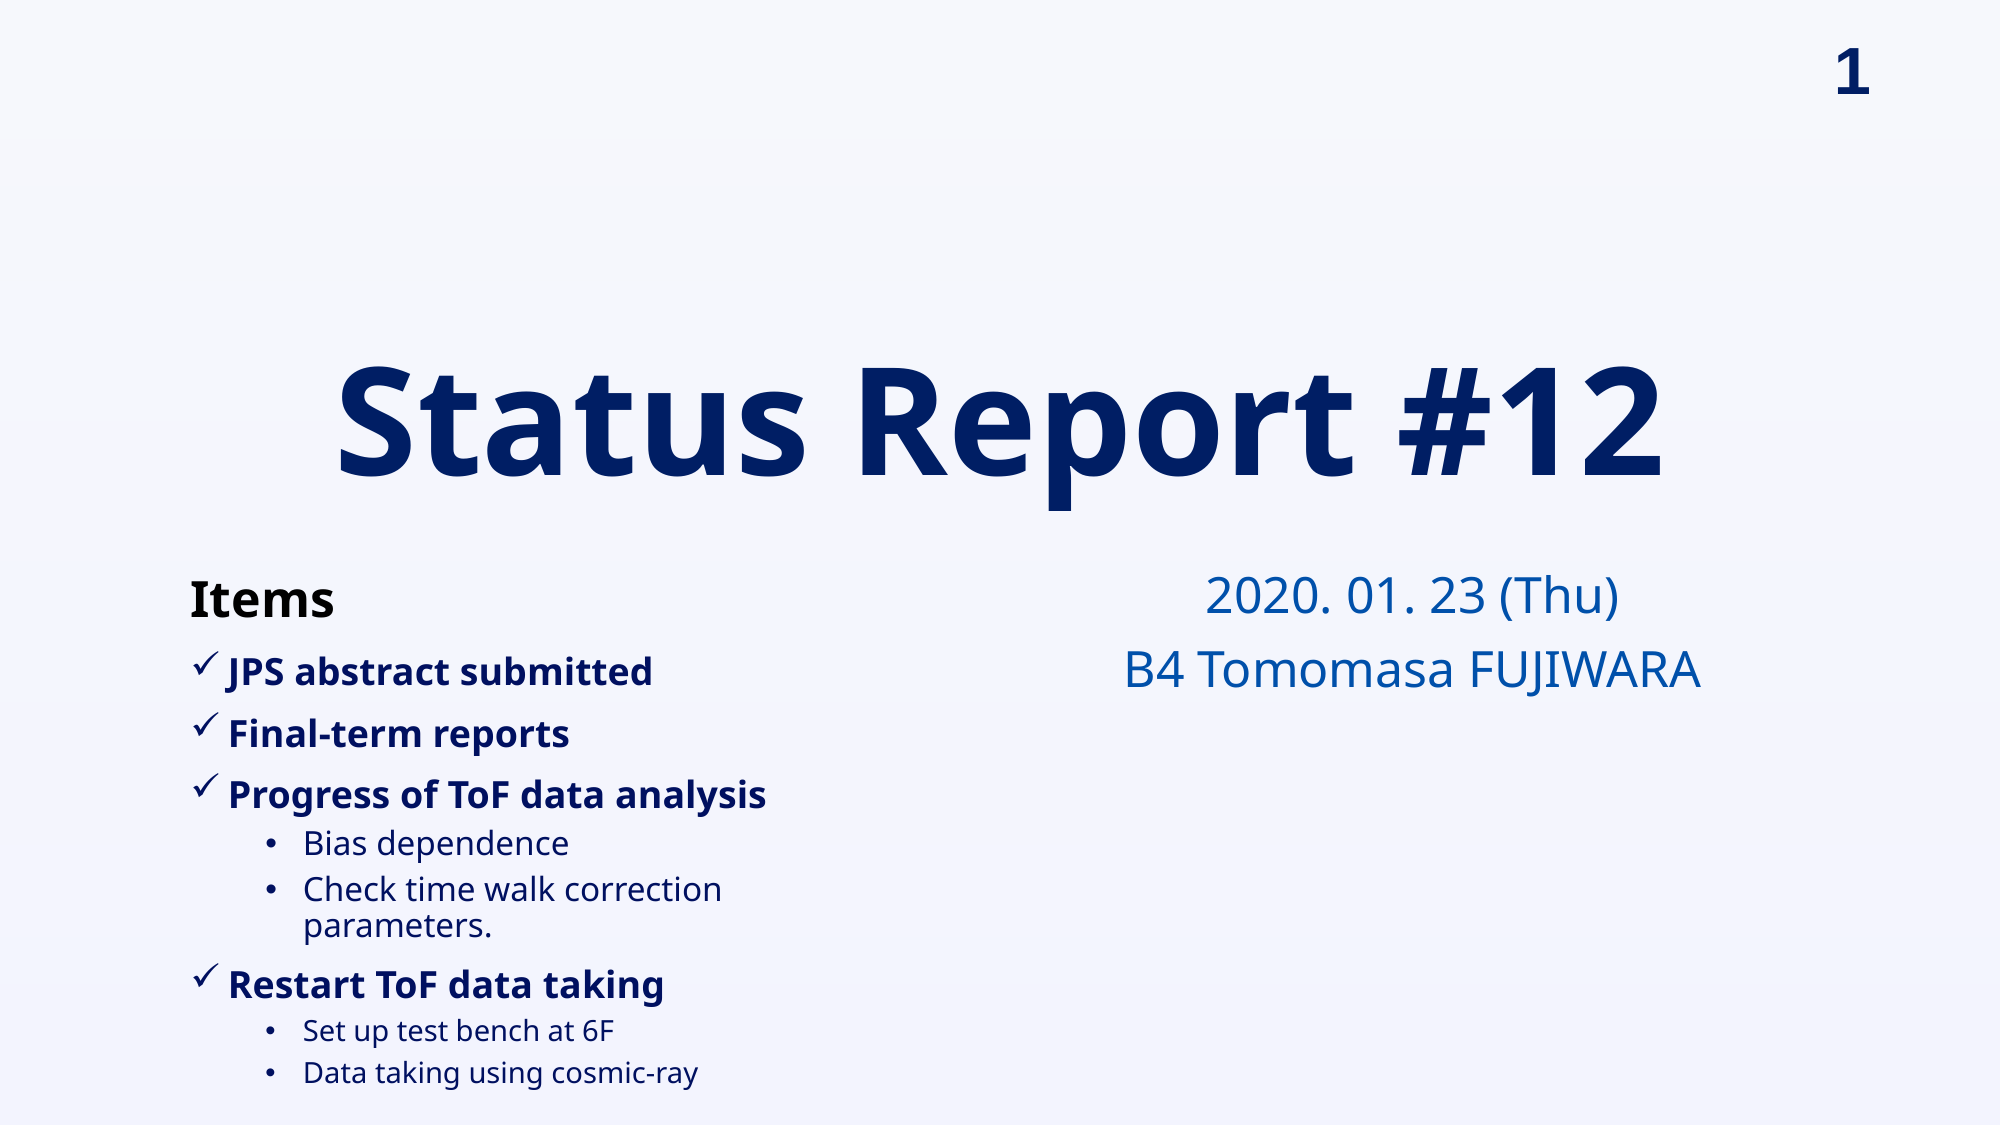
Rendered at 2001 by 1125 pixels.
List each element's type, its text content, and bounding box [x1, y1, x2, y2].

title Status Report #12 [249, 123, 1750, 516]
list JPS abstract submitted Final-term reports Progress of ToF data analysis Bias dependence Check time walk correction parameters. Restart ToF data taking Set up test bench at 6F Data taking using cosmic-ray [175, 645, 925, 1125]
subtitle 2020. 01. 23 (Thu) B4 Tomomasa FUJIWARA [1074, 562, 1750, 835]
list Items [175, 562, 1000, 642]
